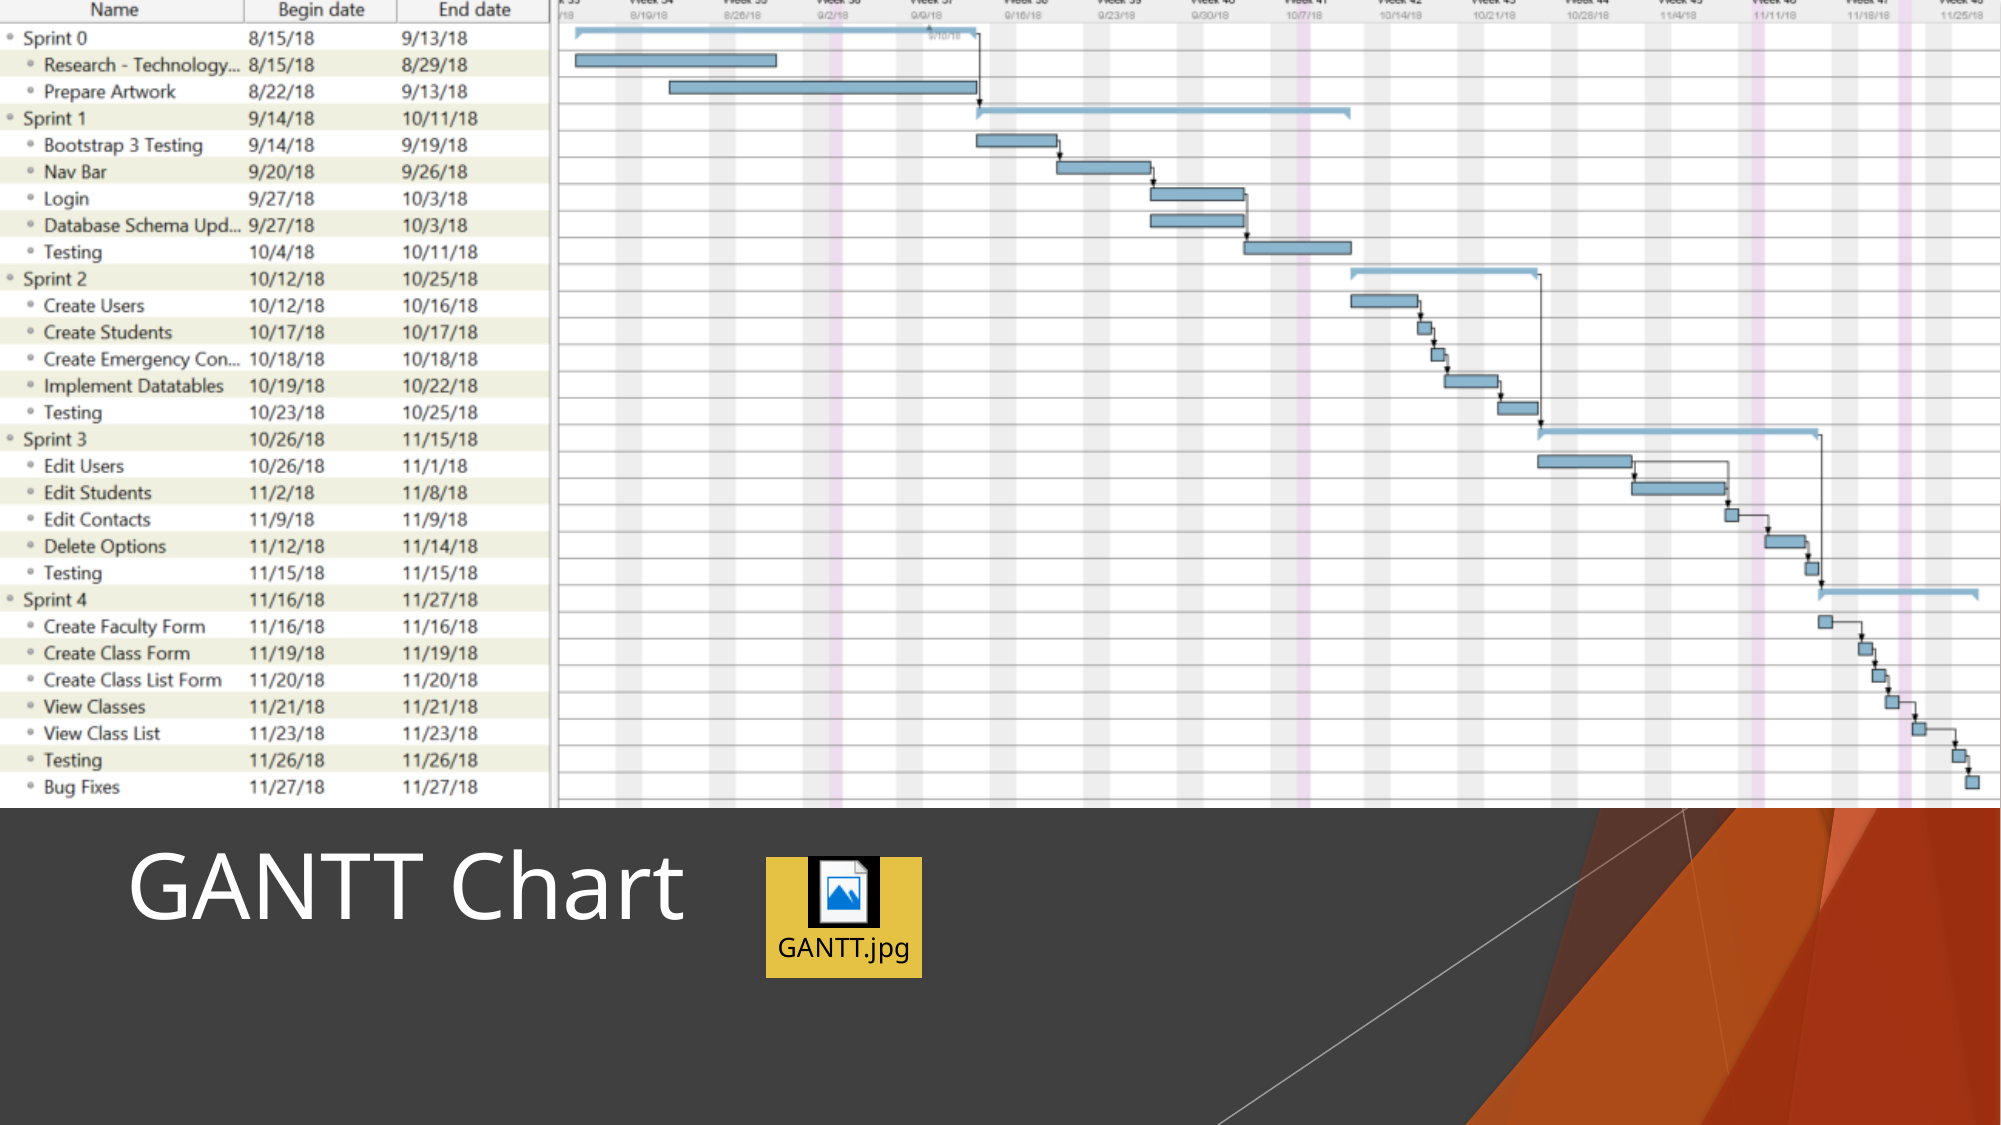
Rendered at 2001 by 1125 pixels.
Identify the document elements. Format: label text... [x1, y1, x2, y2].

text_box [1217, 819, 2000, 1125]
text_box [765, 856, 923, 979]
text_box [0, 818, 1212, 1125]
title GANTT Chart [111, 820, 1212, 999]
picture [0, 0, 2000, 809]
